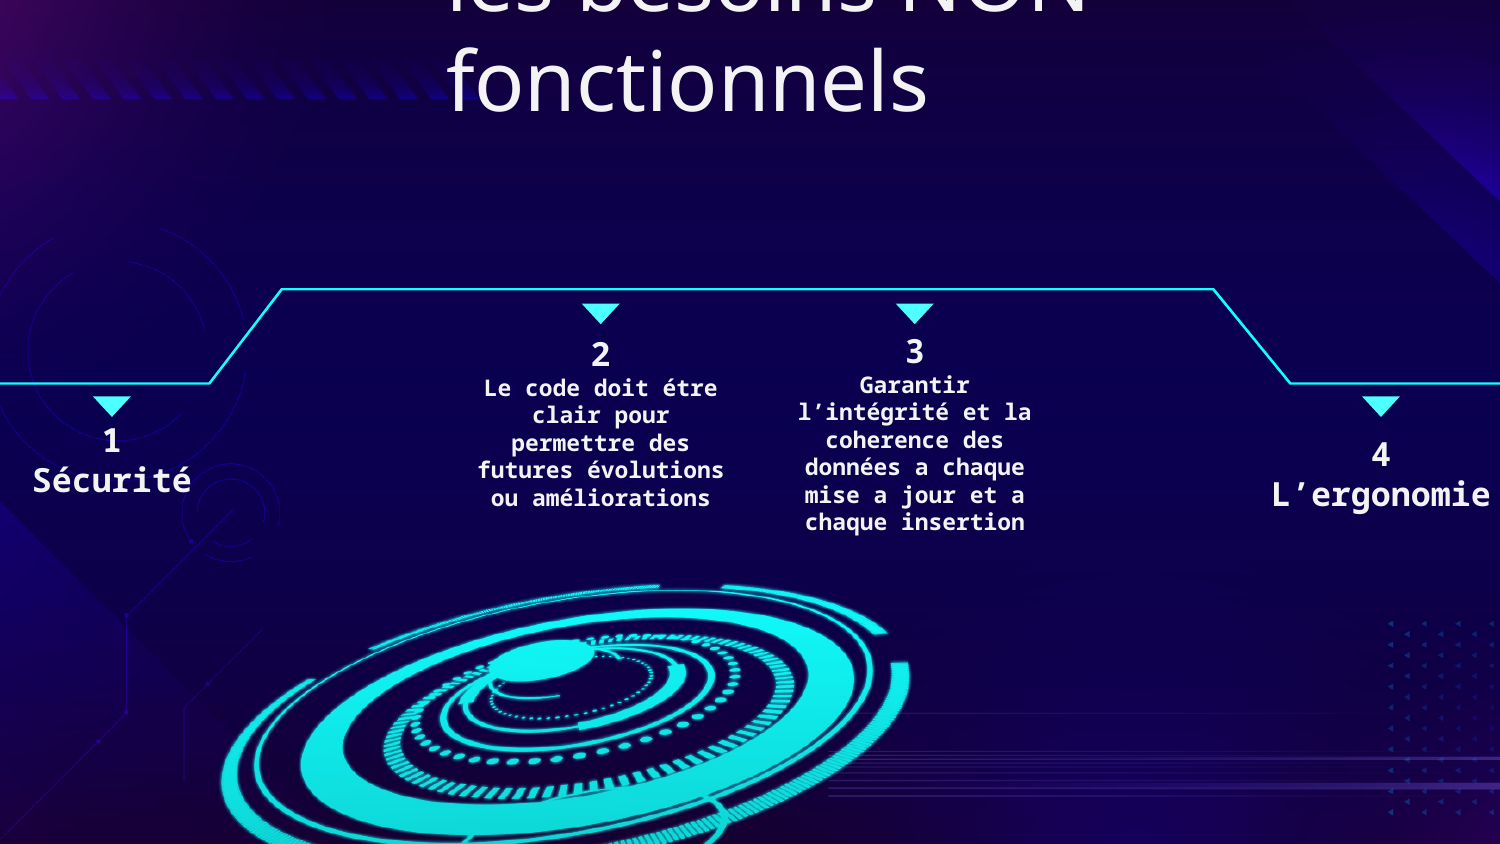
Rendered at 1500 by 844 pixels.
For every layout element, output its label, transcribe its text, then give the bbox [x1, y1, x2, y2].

text_box 2 Le code doit étre clair pour permettre des futures évolutions ou améliorations [461, 429, 740, 459]
text_box les besoins NON fonctionnels [431, 48, 1207, 144]
text_box 4 L’ergonomie [1242, 429, 1500, 521]
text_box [0, 288, 1500, 418]
text_box 1 Sécurité [0, 429, 251, 507]
picture [0, 0, 1500, 288]
text_box 3 Garantir l’intégrité et la coherence des données a chaque mise a jour et a chaque insertion [776, 429, 1054, 543]
picture [0, 418, 1500, 844]
